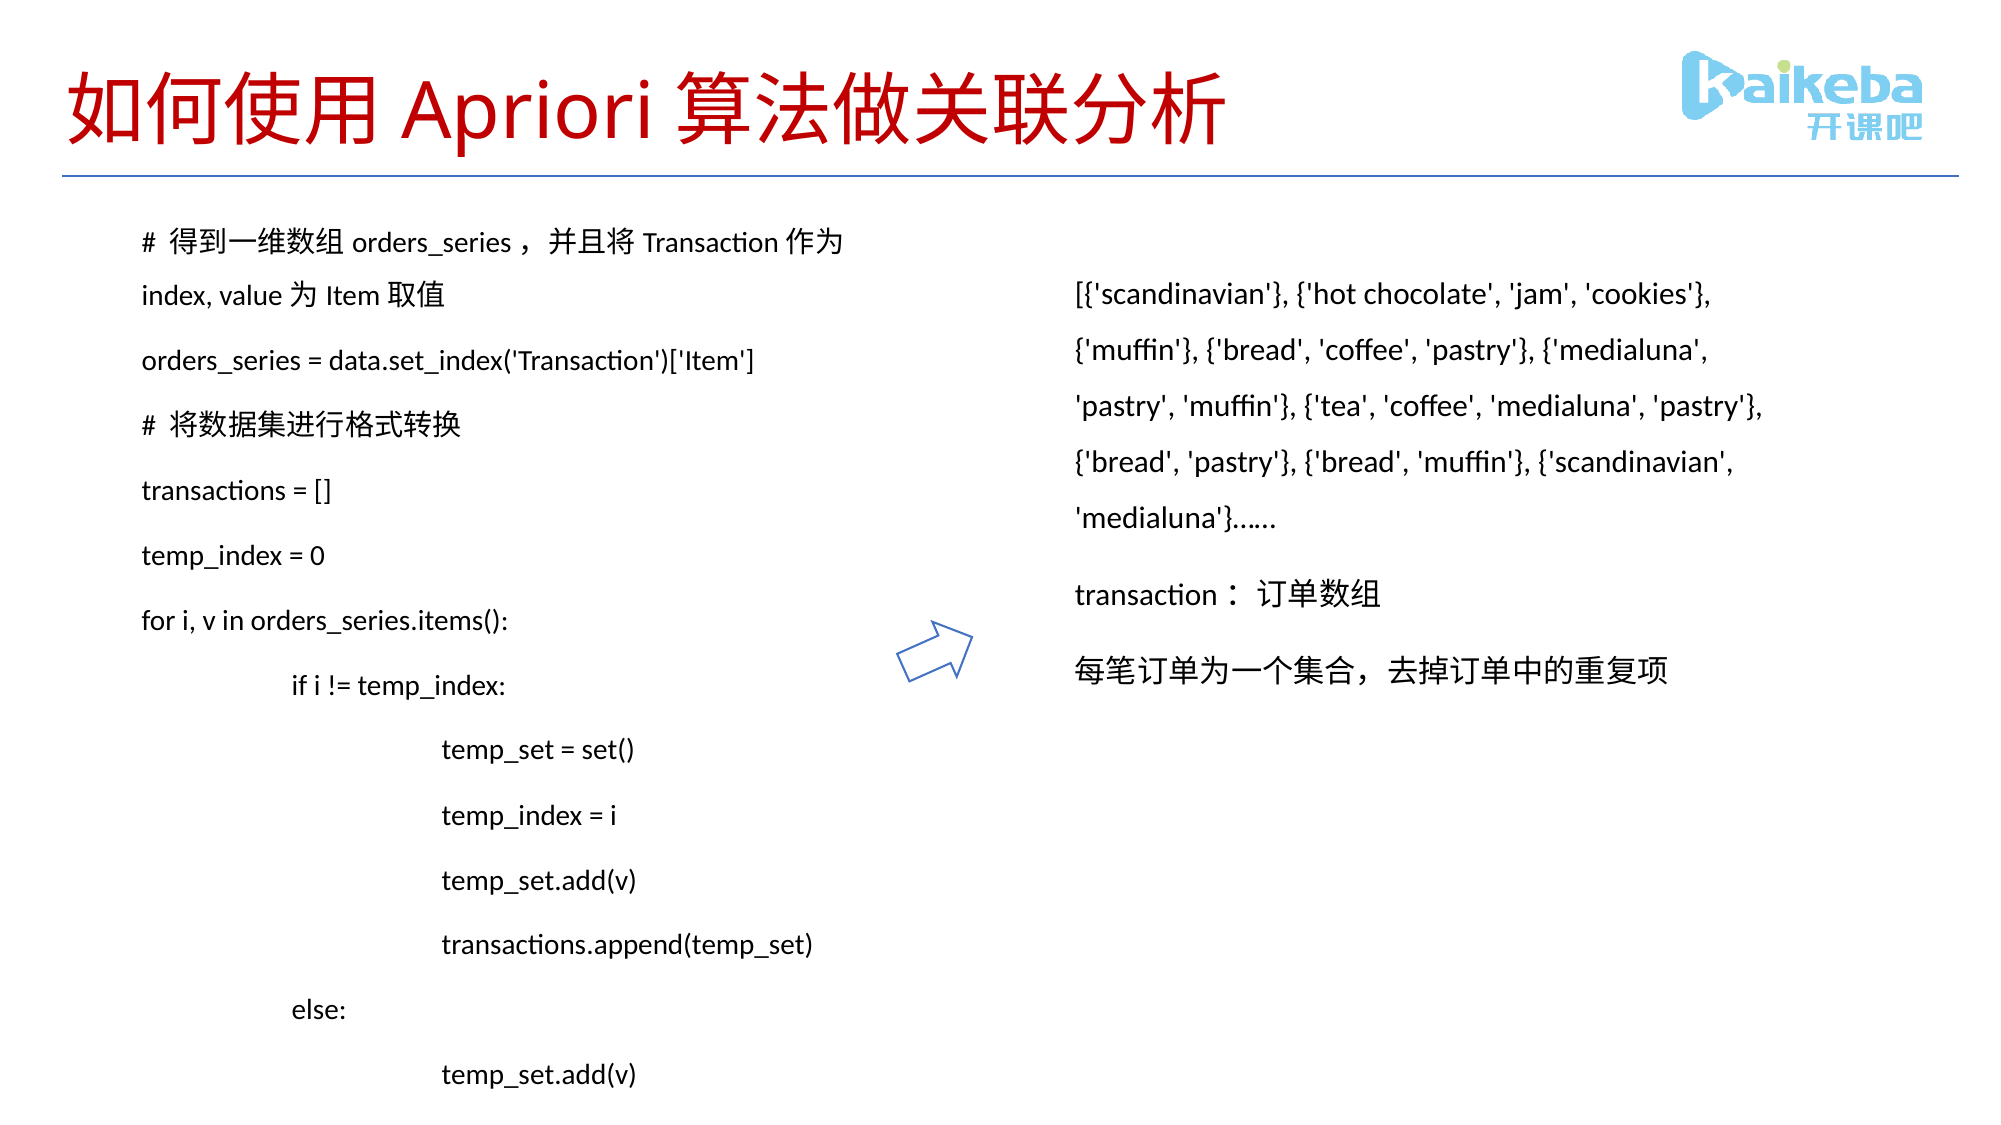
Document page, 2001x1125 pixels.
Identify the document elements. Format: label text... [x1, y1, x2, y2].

title 如何使用Apriori算法做关联分析 [57, 59, 1728, 167]
text_box [1653, 21, 1950, 167]
text_box [897, 621, 973, 682]
text_box [{'scandinavian'}, {'hot chocolate', 'jam', 'cookies'}, {'muffin'}, {'bread', 'coffee', 'pastry'}, {'medialuna', 'pastry', 'muffin'}, {'tea', 'coffee', 'medialuna', 'pastry'}, {'bread', 'pastry'}, {'bread', 'muffin'}, {'scandinavian', 'medialuna'}…… transaction：订单数组 每笔订单为一个集合，去掉订单中的重复项 [1067, 246, 1808, 1058]
list # 得到一维数组orders_series，并且将Transaction作为index, value为Item取值 orders_series = data.set_index('Transaction')['Item'] # 将数据集进行格式转换 transactions = [] temp_index = 0 for i, v in orders_series.items(): if i != temp_index: temp_set = set() temp_index = i temp_set.add(v) transactions.append(temp_set) else: temp_set.add(v) [133, 198, 875, 1011]
